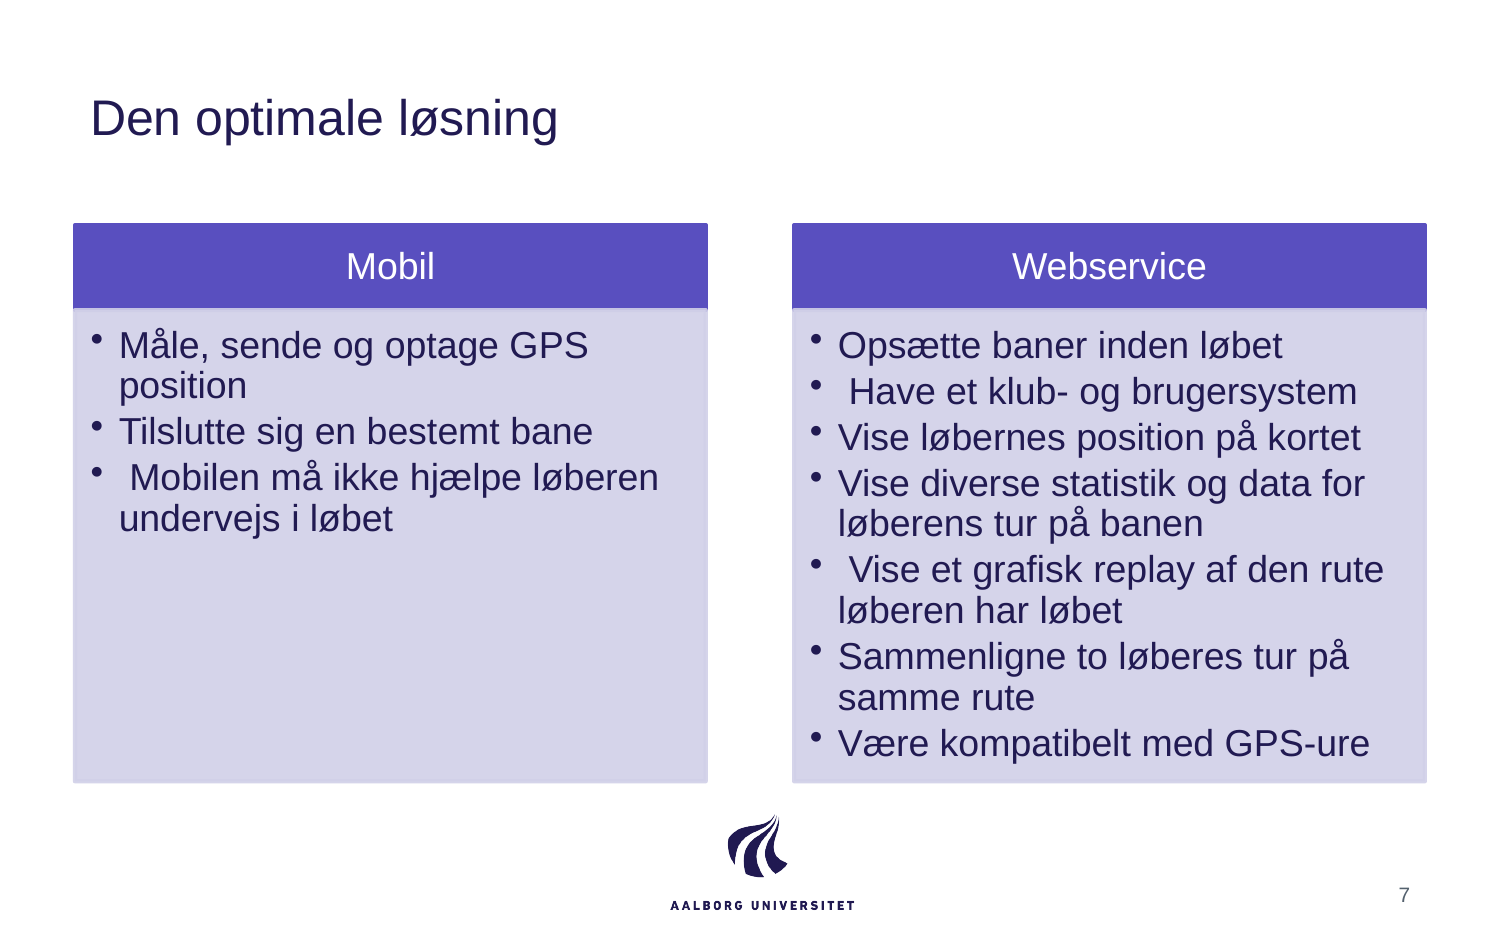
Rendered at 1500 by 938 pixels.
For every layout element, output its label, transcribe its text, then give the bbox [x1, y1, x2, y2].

picture [655, 799, 869, 925]
title Den optimale løsning [75, 37, 1425, 194]
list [74, 218, 1426, 788]
slide_number 7 [1074, 868, 1425, 919]
